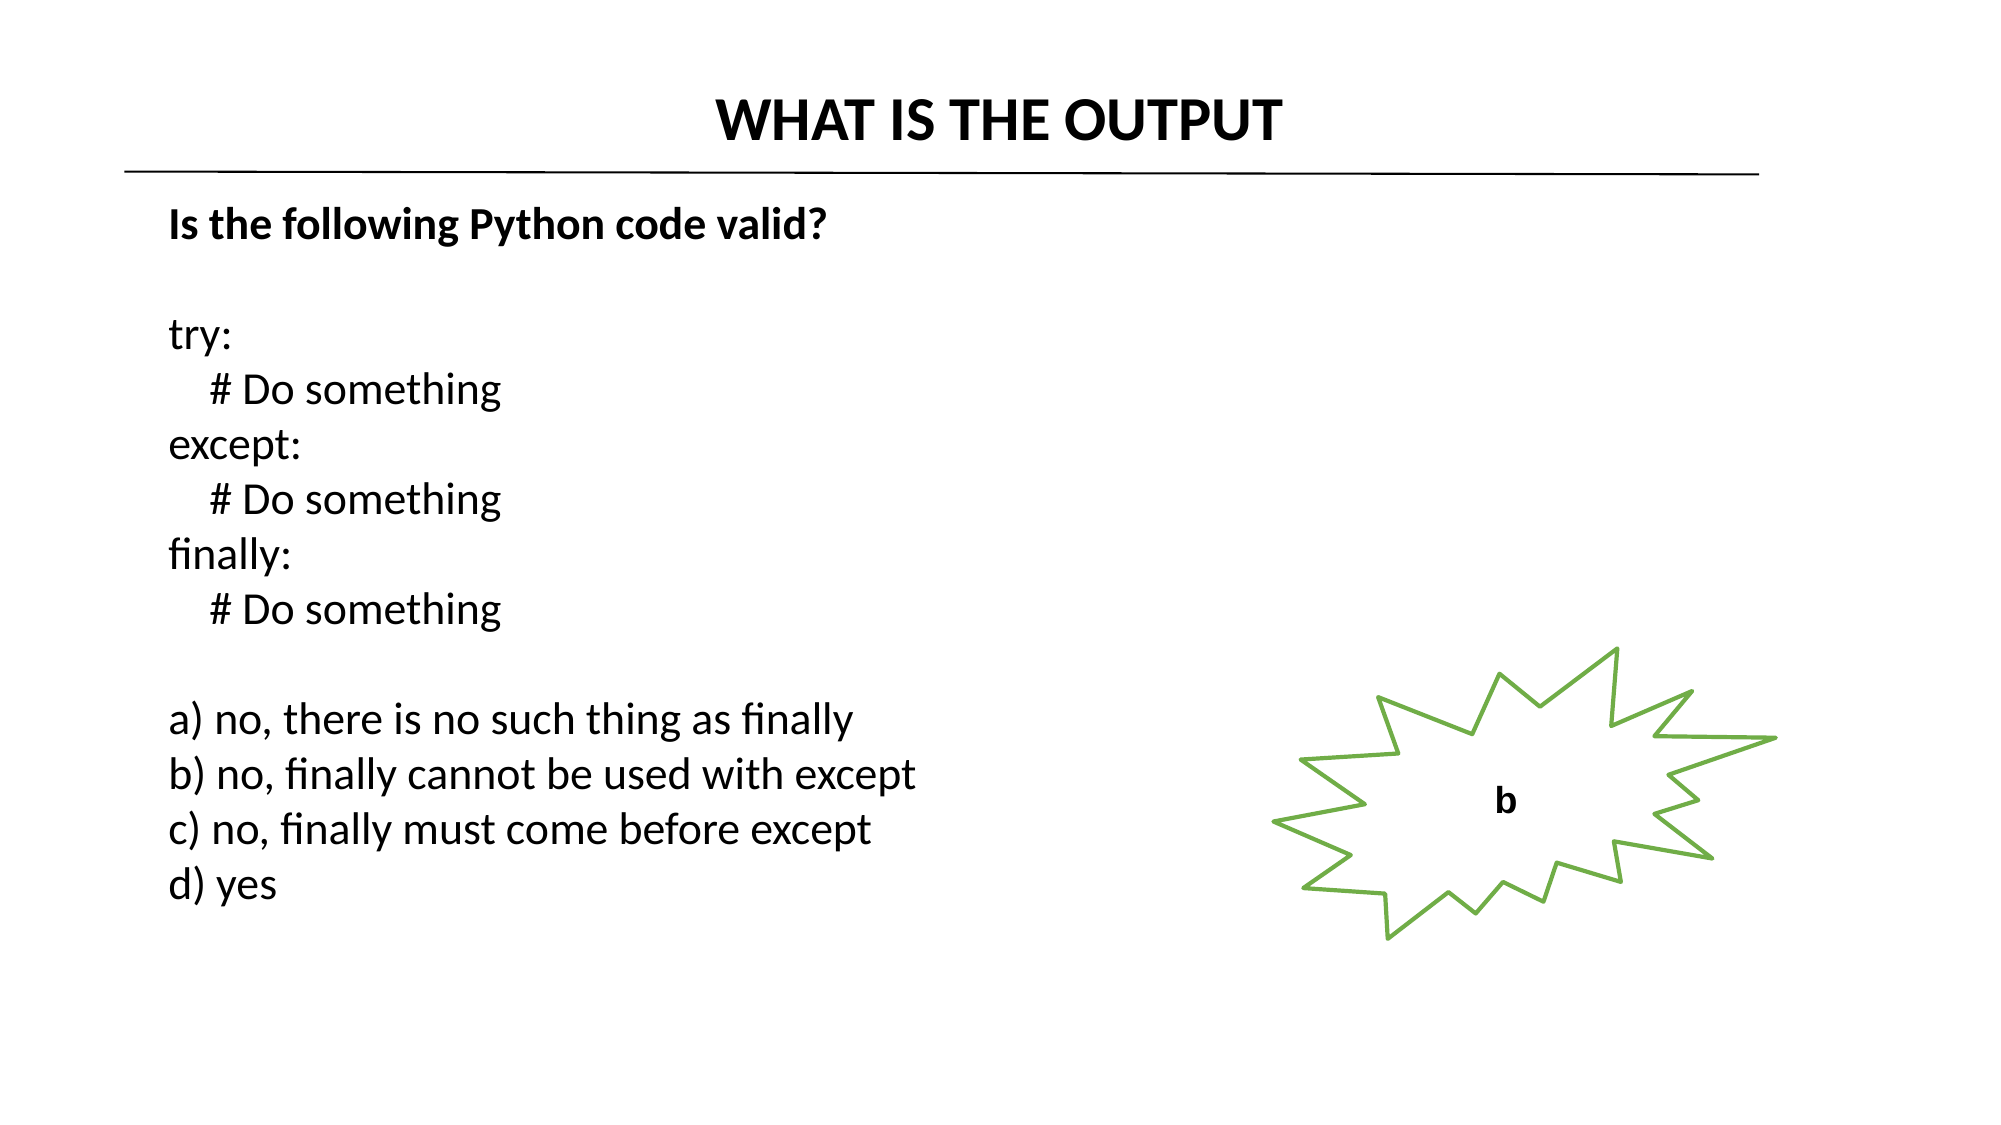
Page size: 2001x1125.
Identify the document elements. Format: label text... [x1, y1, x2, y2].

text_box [124, 171, 1759, 175]
text_box WHAT IS THE OUTPUT [137, 68, 1863, 172]
text_box Is the following Python code valid? try: # Do something except: # Do something finally: # Do something a) no, there is no such thing as finally b) no, finally cannot be used with except c) no, finally must come before except d) yes [153, 186, 1380, 916]
text_box b [1273, 648, 1776, 939]
